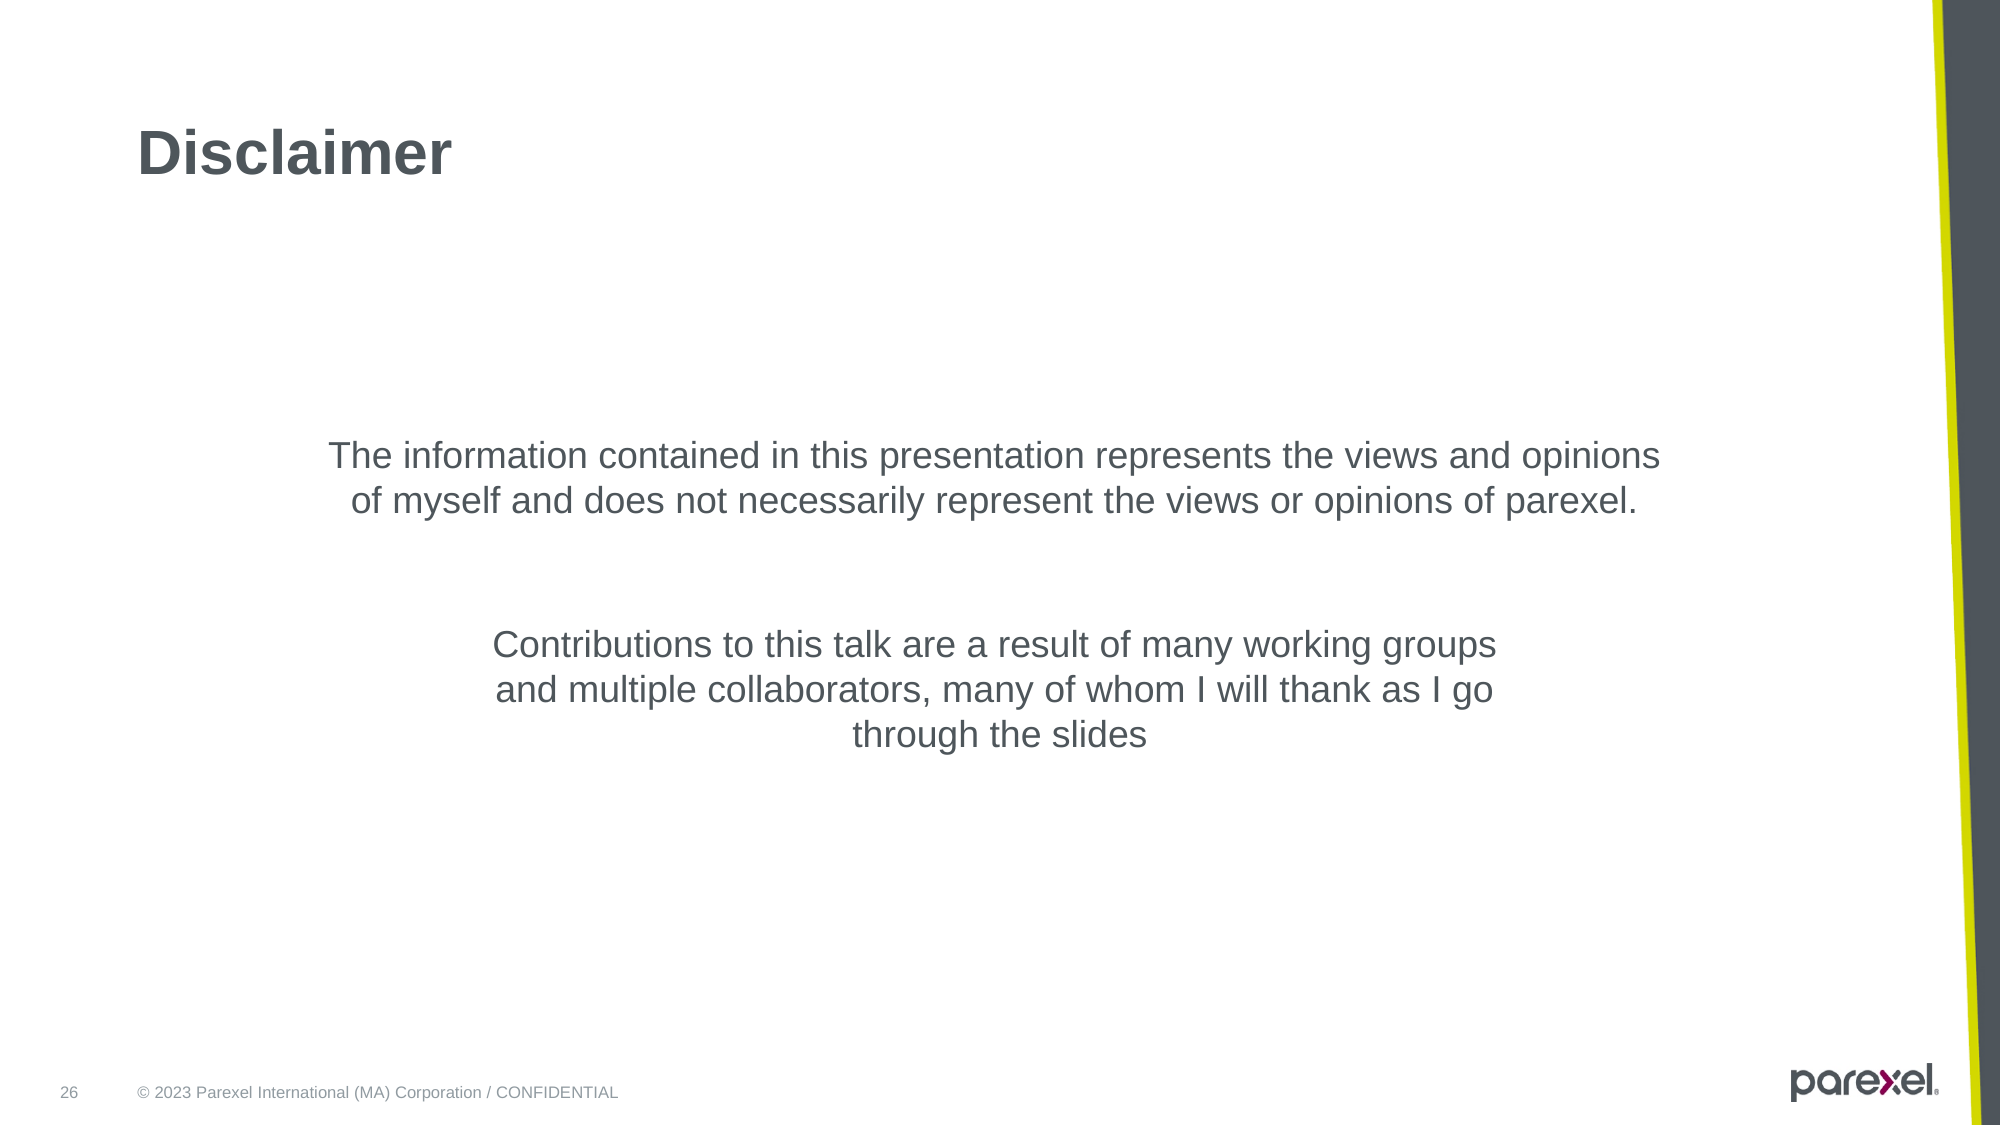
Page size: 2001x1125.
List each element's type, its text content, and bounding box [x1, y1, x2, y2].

picture [1791, 0, 2000, 1125]
list The information contained in this presentation represents the views and opinions of myself and does not necessarily represent the views or opinions of parexel. Contributions to this talk are a result of many working groups and multiple collaborators, many of whom I will thank as I go through the slides [137, 214, 1863, 959]
title Disclaimer [137, 28, 1863, 187]
slide_number 26 [19, 1081, 79, 1102]
